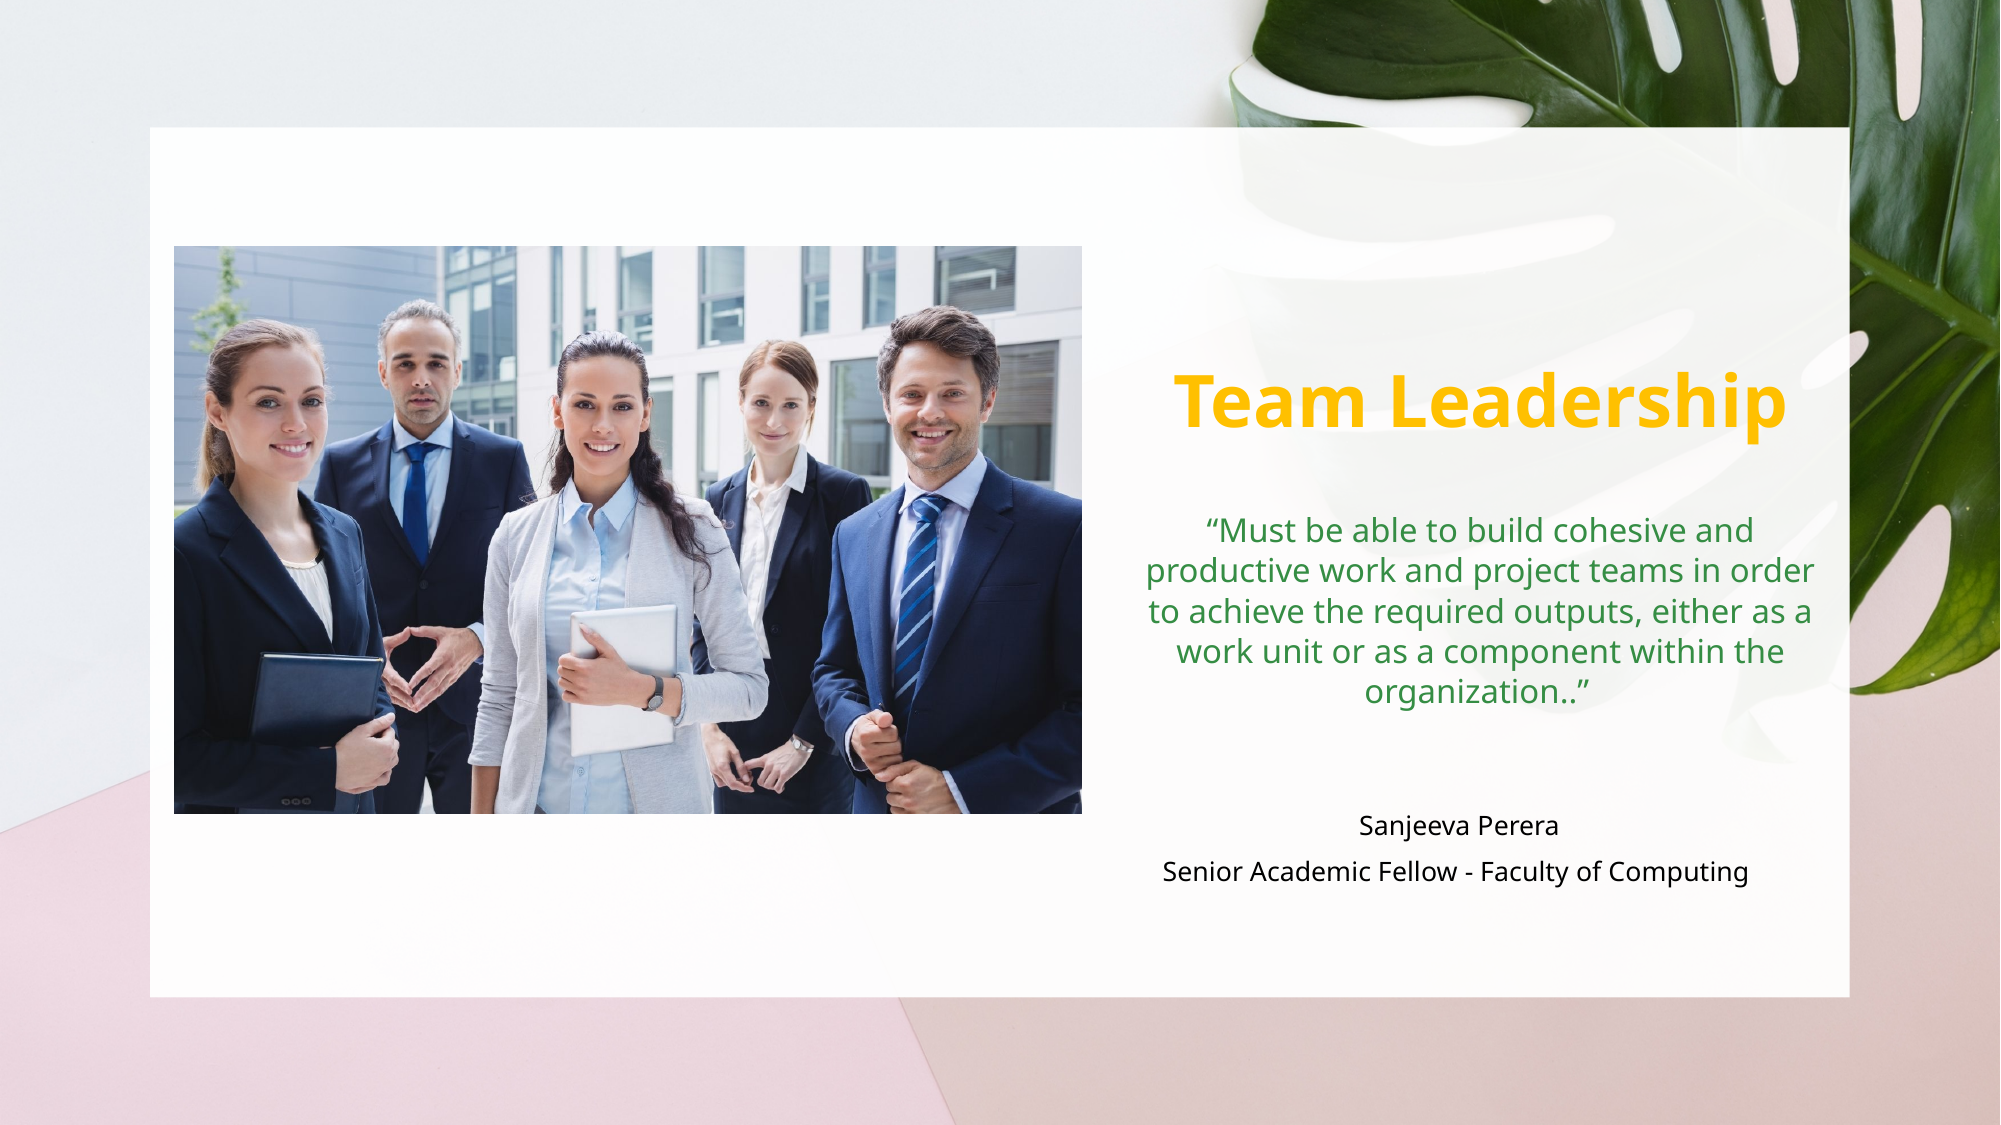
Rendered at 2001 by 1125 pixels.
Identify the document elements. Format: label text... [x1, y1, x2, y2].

picture [0, 0, 2000, 1125]
title Team Leadership “Must be able to build cohesive and productive work and project teams in order to achieve the required outputs, either as a work unit or as a component within the organization..” [1125, 250, 1838, 769]
subtitle Sanjeeva Perera Senior Academic Fellow - Faculty of Computing [1081, 802, 1838, 897]
